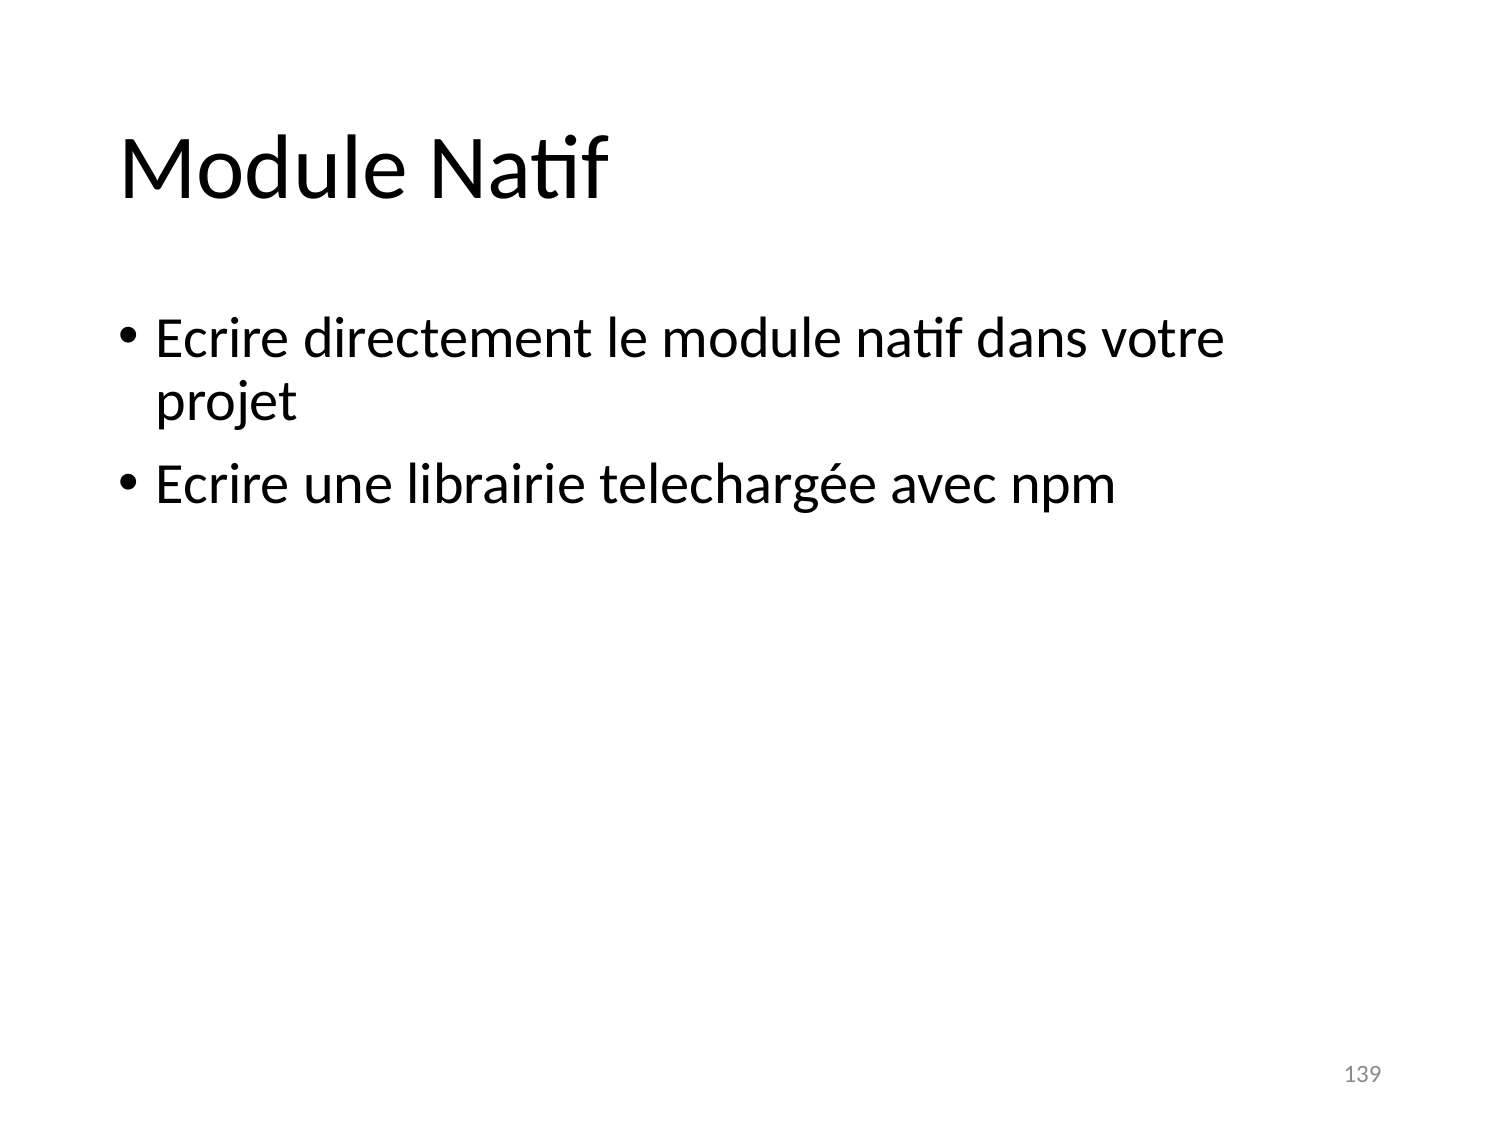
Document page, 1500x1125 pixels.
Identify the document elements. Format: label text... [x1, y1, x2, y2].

title Module Natif [103, 59, 1397, 278]
list Ecrire directement le module natif dans votre projet Ecrire une librairie telechargée avec npm [103, 299, 1397, 1014]
slide_number 139 [1059, 1042, 1397, 1103]
